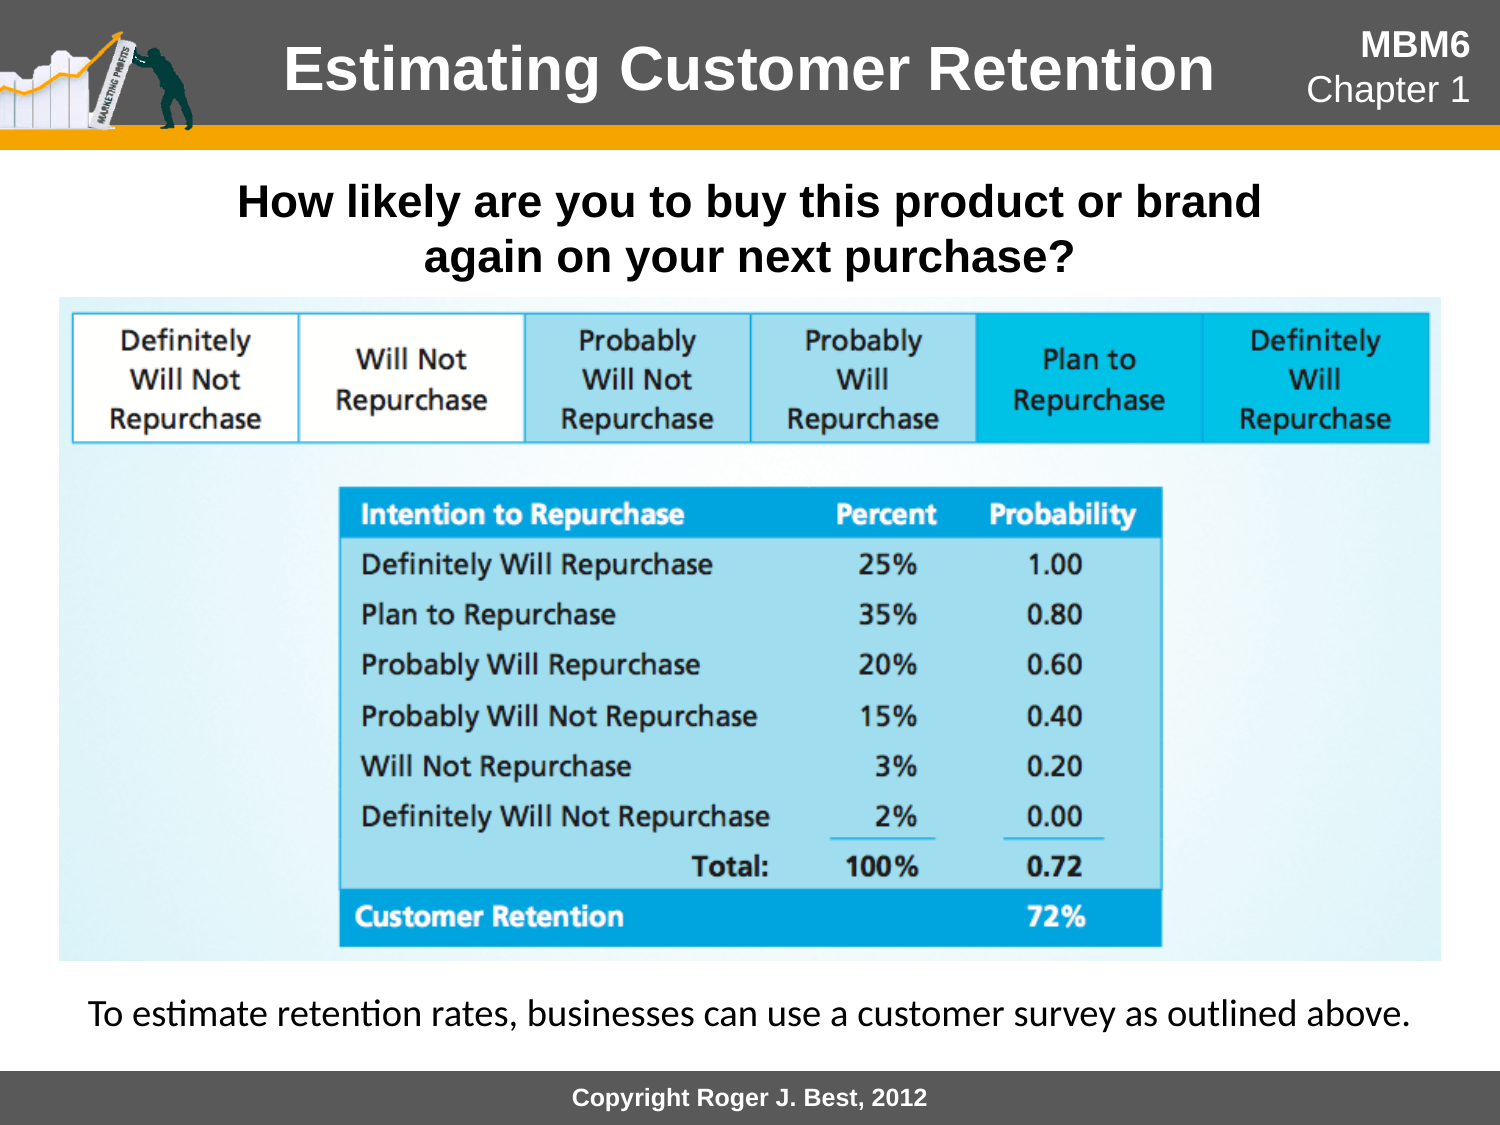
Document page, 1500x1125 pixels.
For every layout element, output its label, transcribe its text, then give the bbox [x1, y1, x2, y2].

text_box To estimate retention rates, businesses can use a customer survey as outlined above. [0, 980, 1500, 1042]
text_box [0, 1069, 1500, 1125]
text_box How likely are you to buy this product or brand again on your next purchase? [187, 164, 1313, 290]
picture [0, 21, 214, 136]
text_box MBM6 Chapter 1 [1259, 12, 1486, 118]
picture [58, 297, 1442, 961]
text_box [0, 0, 1500, 123]
text_box Copyright Roger J. Best, 2012 [543, 1074, 957, 1120]
text_box [0, 123, 1500, 152]
text_box Estimating Customer Retention [211, 20, 1259, 111]
